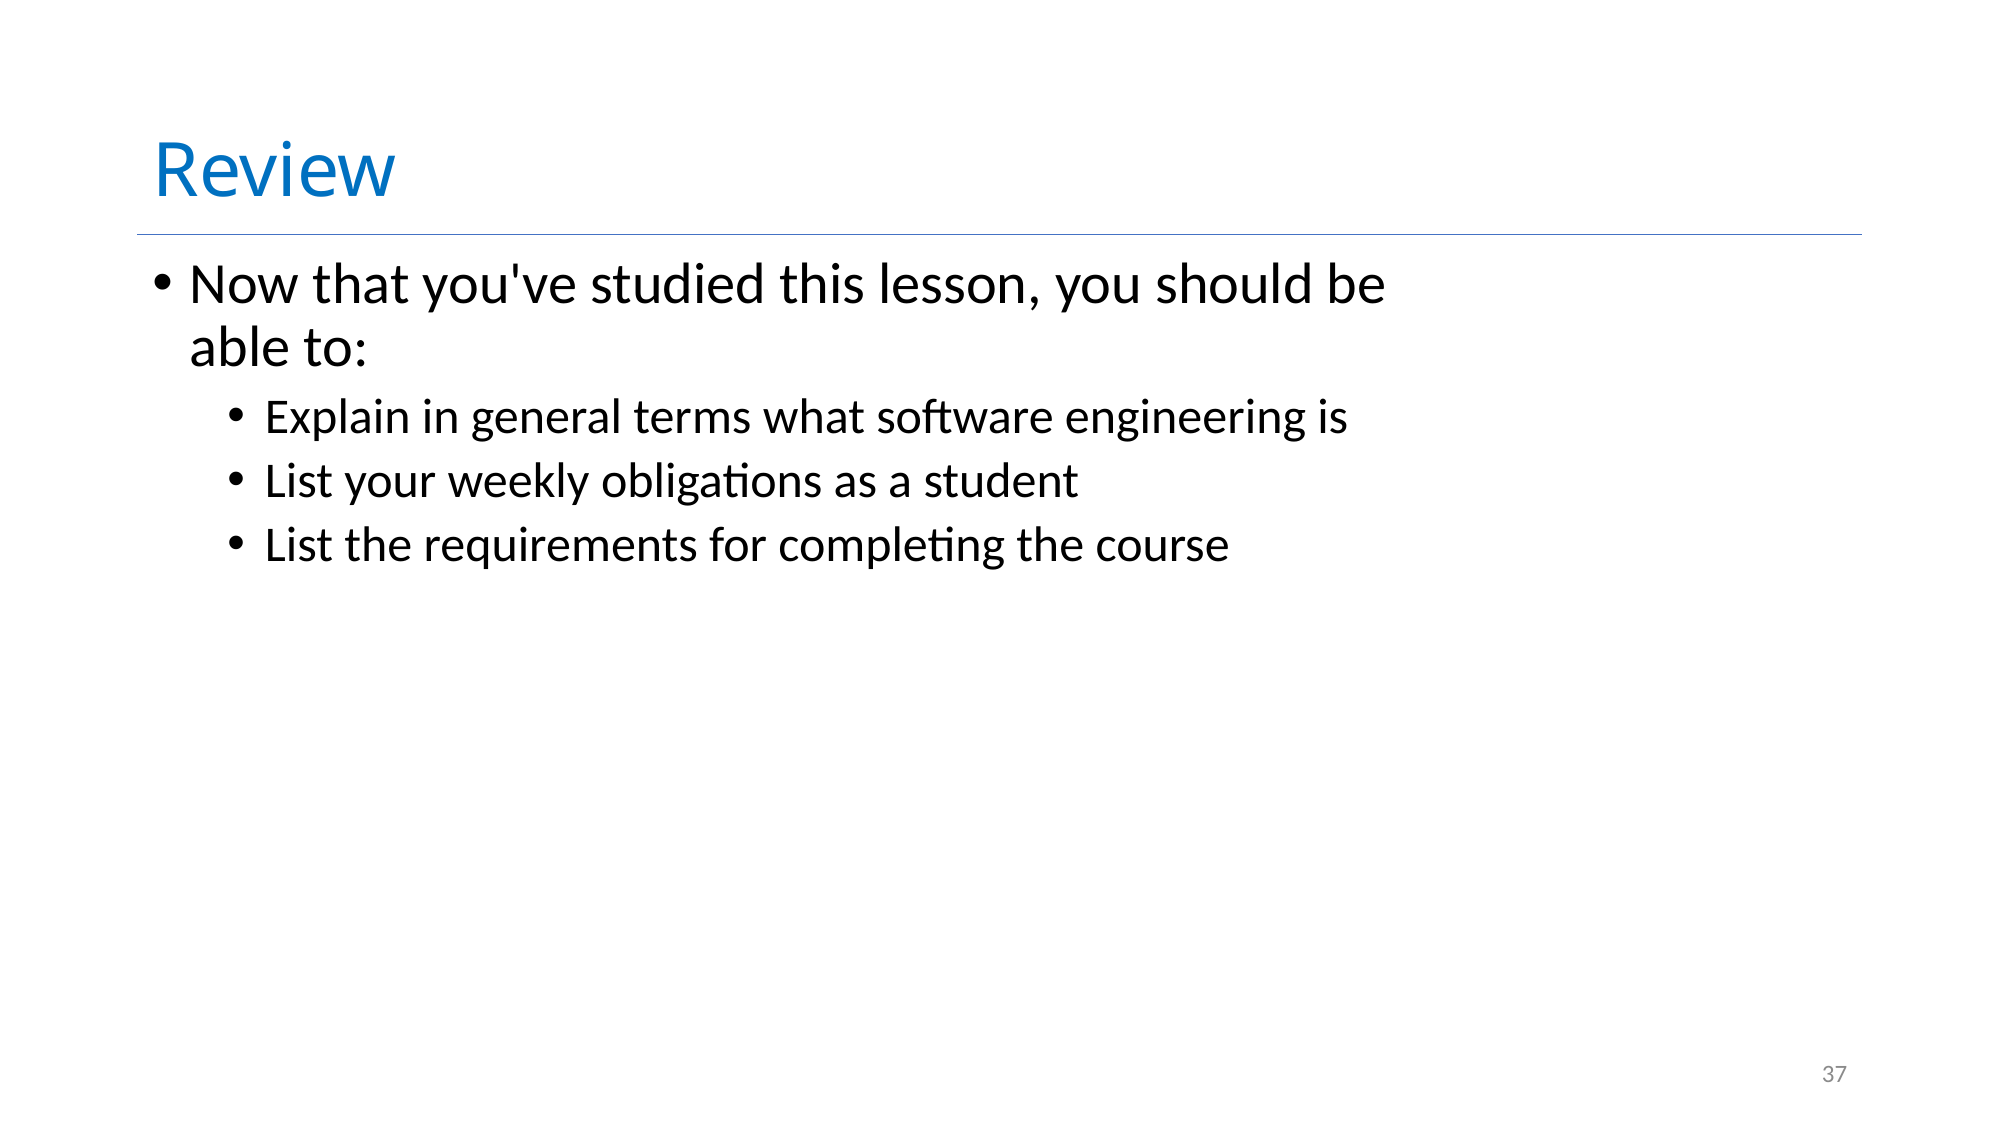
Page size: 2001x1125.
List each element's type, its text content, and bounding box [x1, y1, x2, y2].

slide_number 37 [1412, 1042, 1863, 1103]
title Review [137, 3, 1863, 221]
list Now that you've studied this lesson, you should be able to: Explain in general terms what software engineering is List your weekly obligations as a student List the requirements for completing the course [137, 246, 1432, 960]
